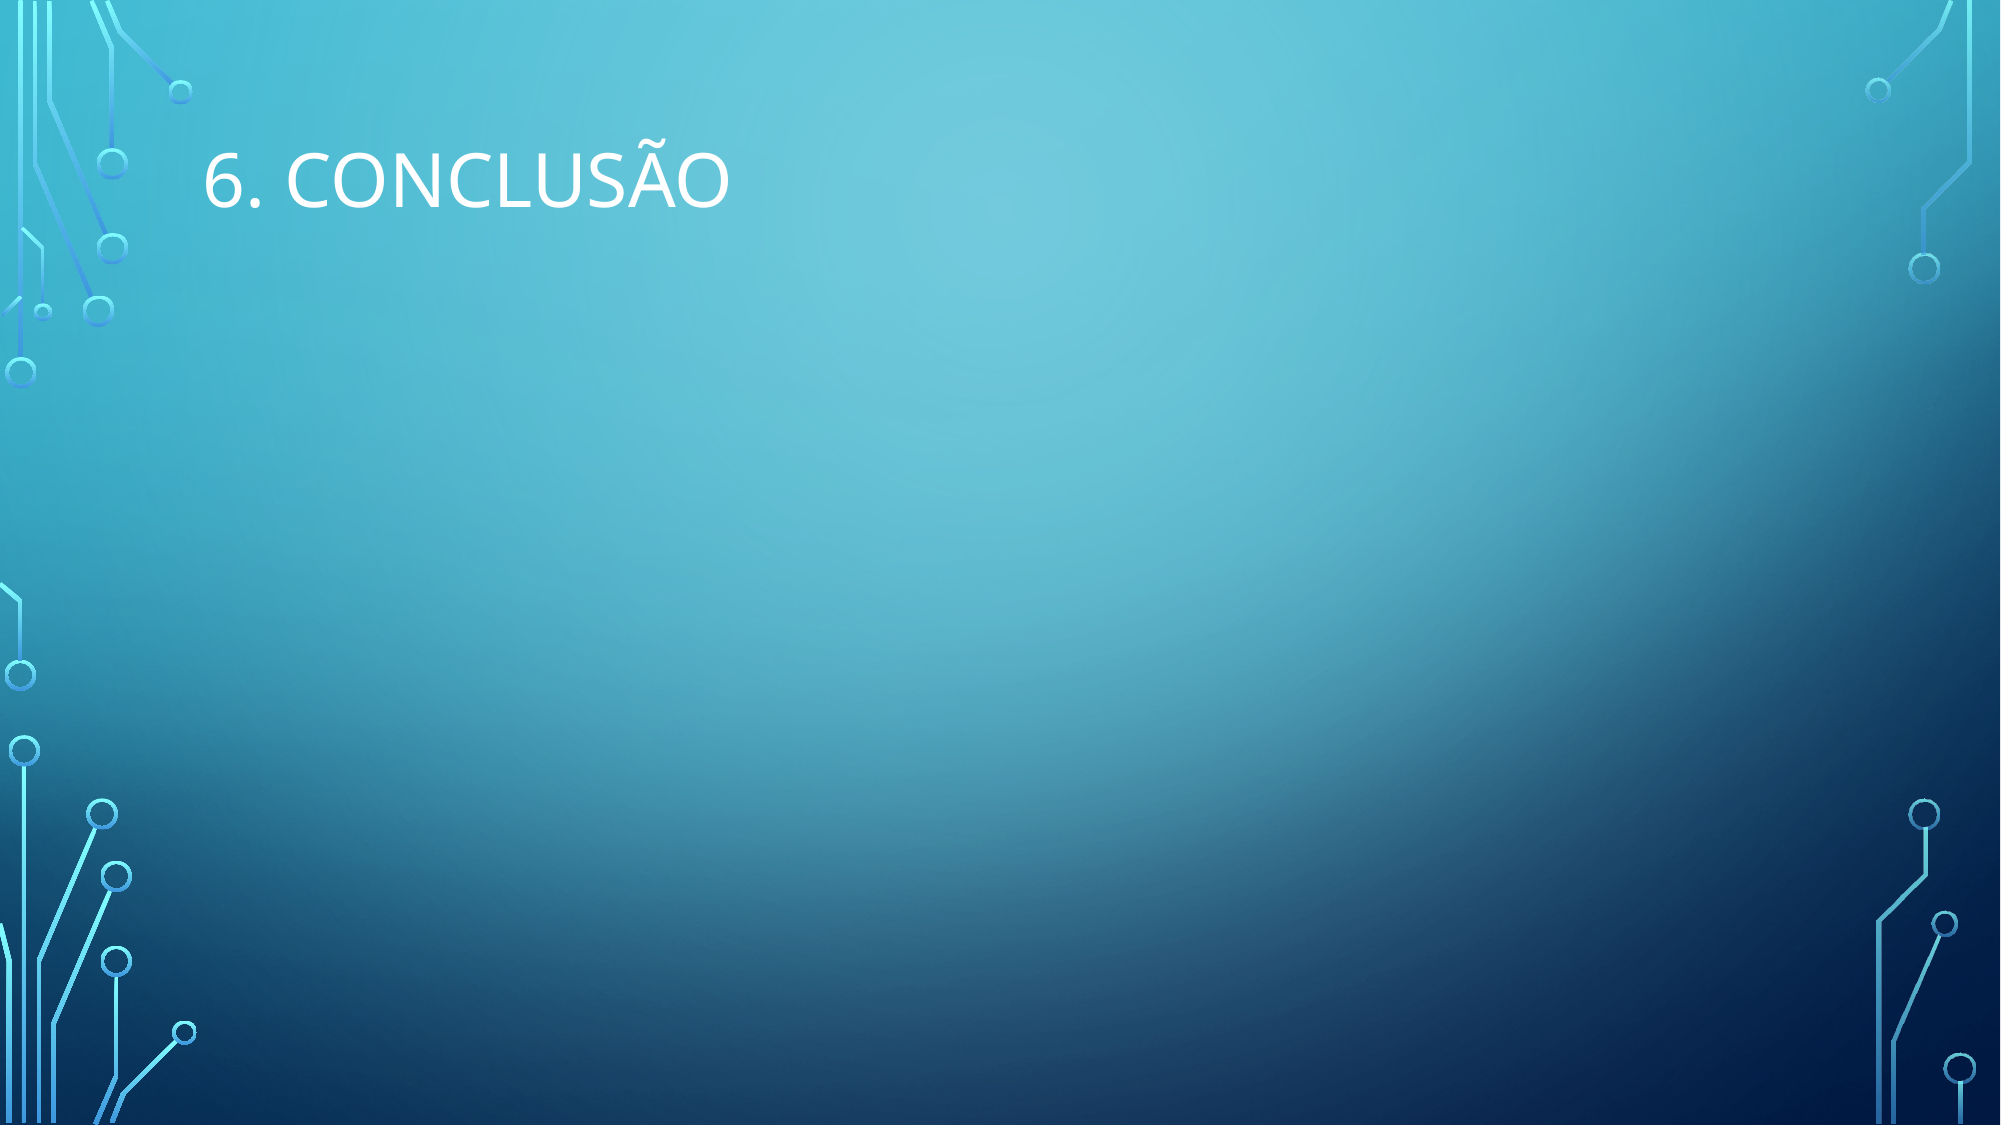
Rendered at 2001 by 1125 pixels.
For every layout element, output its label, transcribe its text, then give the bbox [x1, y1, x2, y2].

title 6. conclusão [187, 67, 1813, 232]
